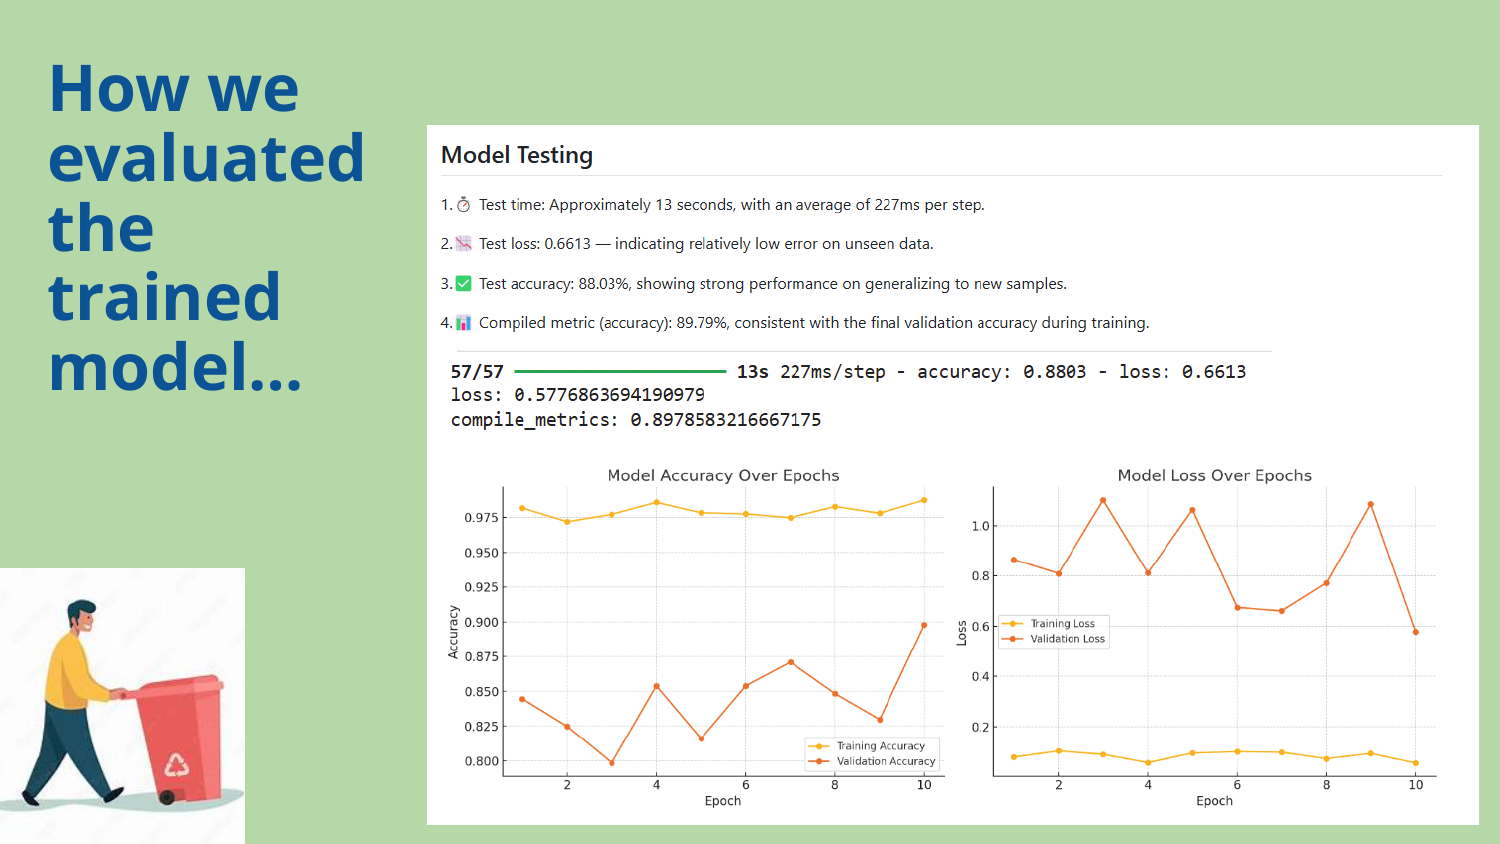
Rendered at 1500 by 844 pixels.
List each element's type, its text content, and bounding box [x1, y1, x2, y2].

title How we evaluated the trained model… [32, 40, 398, 420]
picture [426, 124, 1480, 826]
picture [0, 567, 246, 844]
